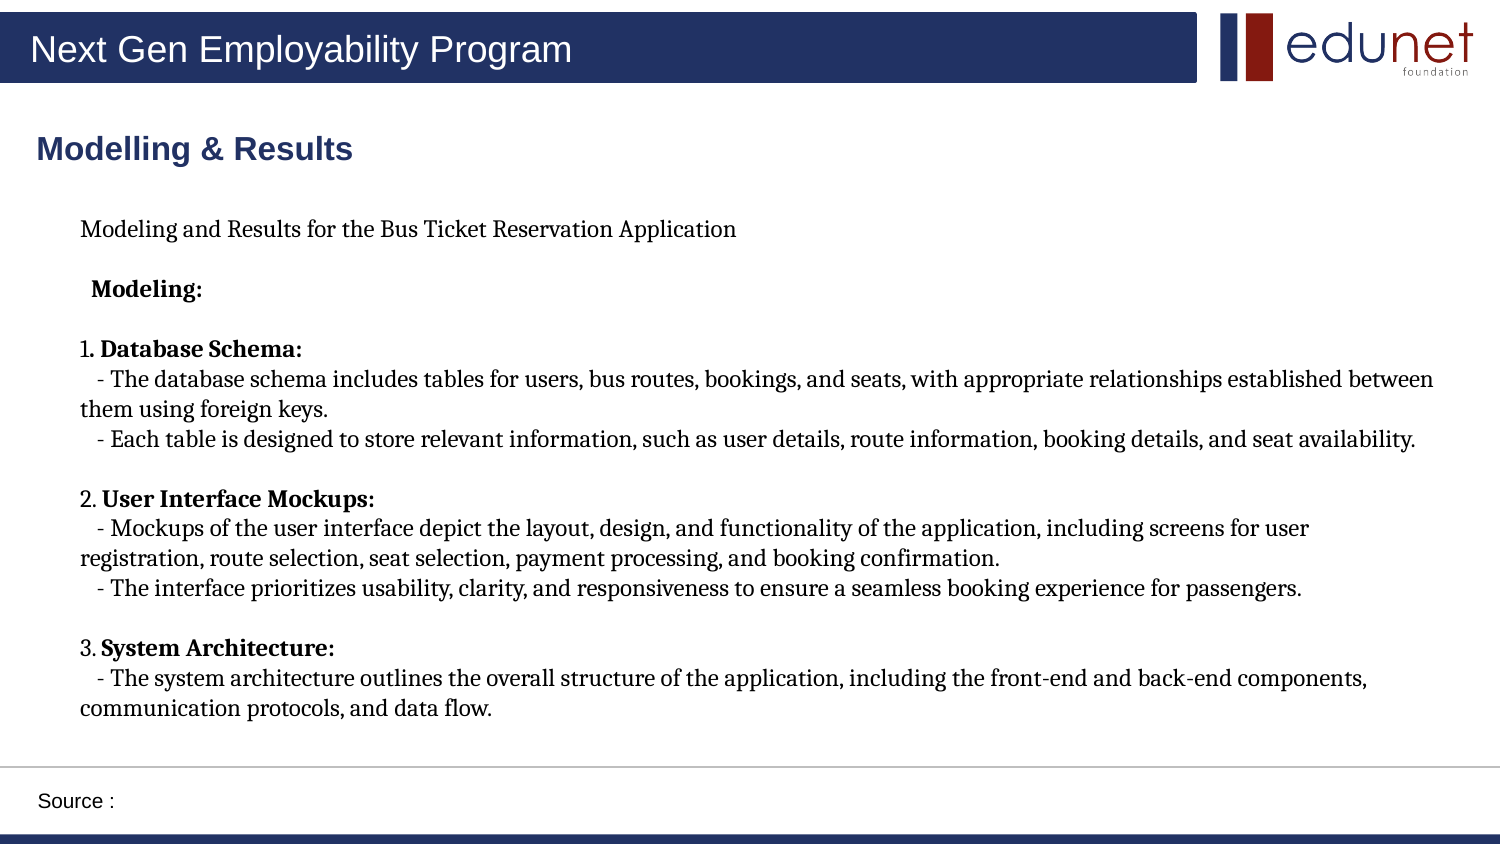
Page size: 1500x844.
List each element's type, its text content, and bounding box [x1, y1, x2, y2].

picture [1279, 14, 1482, 83]
text_box Source : [22, 776, 139, 826]
title Modelling & Results [21, 111, 504, 165]
text_box Modeling and Results for the Bus Ticket Reservation Application Modeling: 1. Database Schema: - The database schema includes tables for users, bus routes, bookings, and seats, with appropriate relationships established between them using foreign keys. - Each table is designed to store relevant information, such as user details, route information, booking details, and seat availability. 2. User Interface Mockups: - Mockups of the user interface depict the layout, design, and functionality of the application, including screens for user registration, route selection, seat selection, payment processing, and booking confirmation. - The interface prioritizes usability, clarity, and responsiveness to ensure a seamless booking experience for passengers. 3. System Architecture: - The system architecture outlines the overall structure of the application, including the front-end and back-end components, communication protocols, and data flow. [65, 205, 1454, 729]
